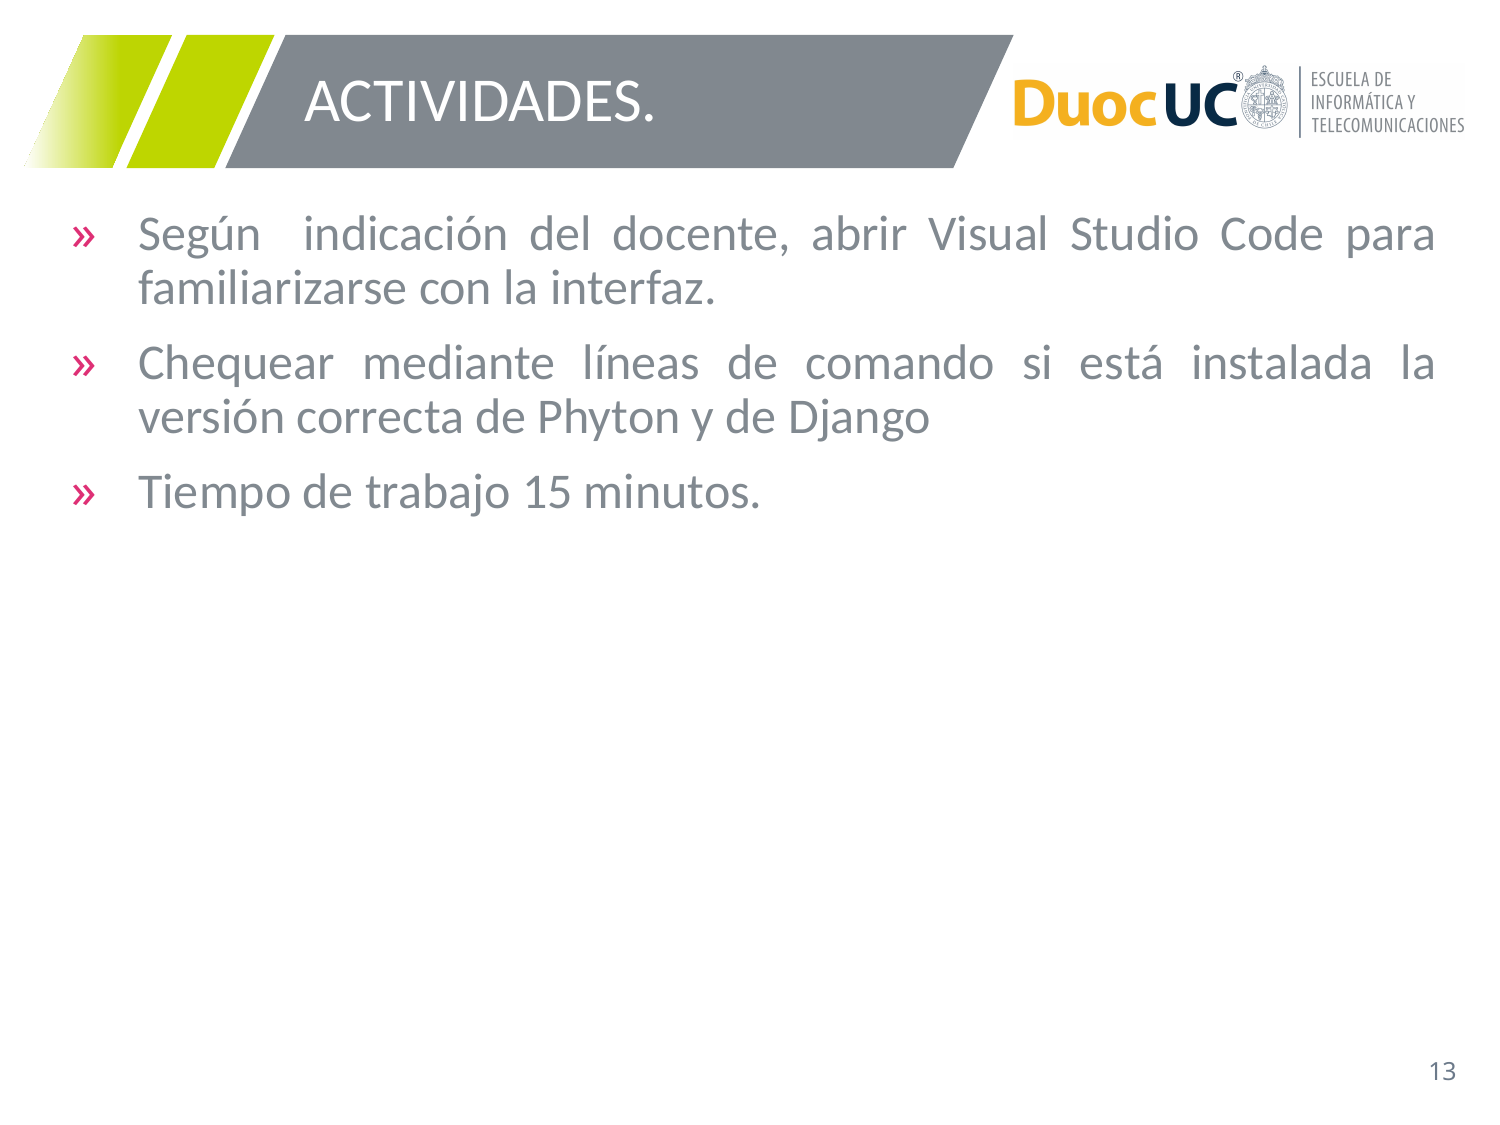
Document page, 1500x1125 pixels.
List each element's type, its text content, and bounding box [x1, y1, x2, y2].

list Según indicación del docente, abrir Visual Studio Code para familiarizarse con la interfaz. Chequear mediante líneas de comando si está instalada la versión correcta de Phyton y de Django Tiempo de trabajo 15 minutos. [48, 199, 1452, 1043]
picture [1013, 63, 1465, 140]
title ACTIVIDADES. [289, 34, 993, 169]
